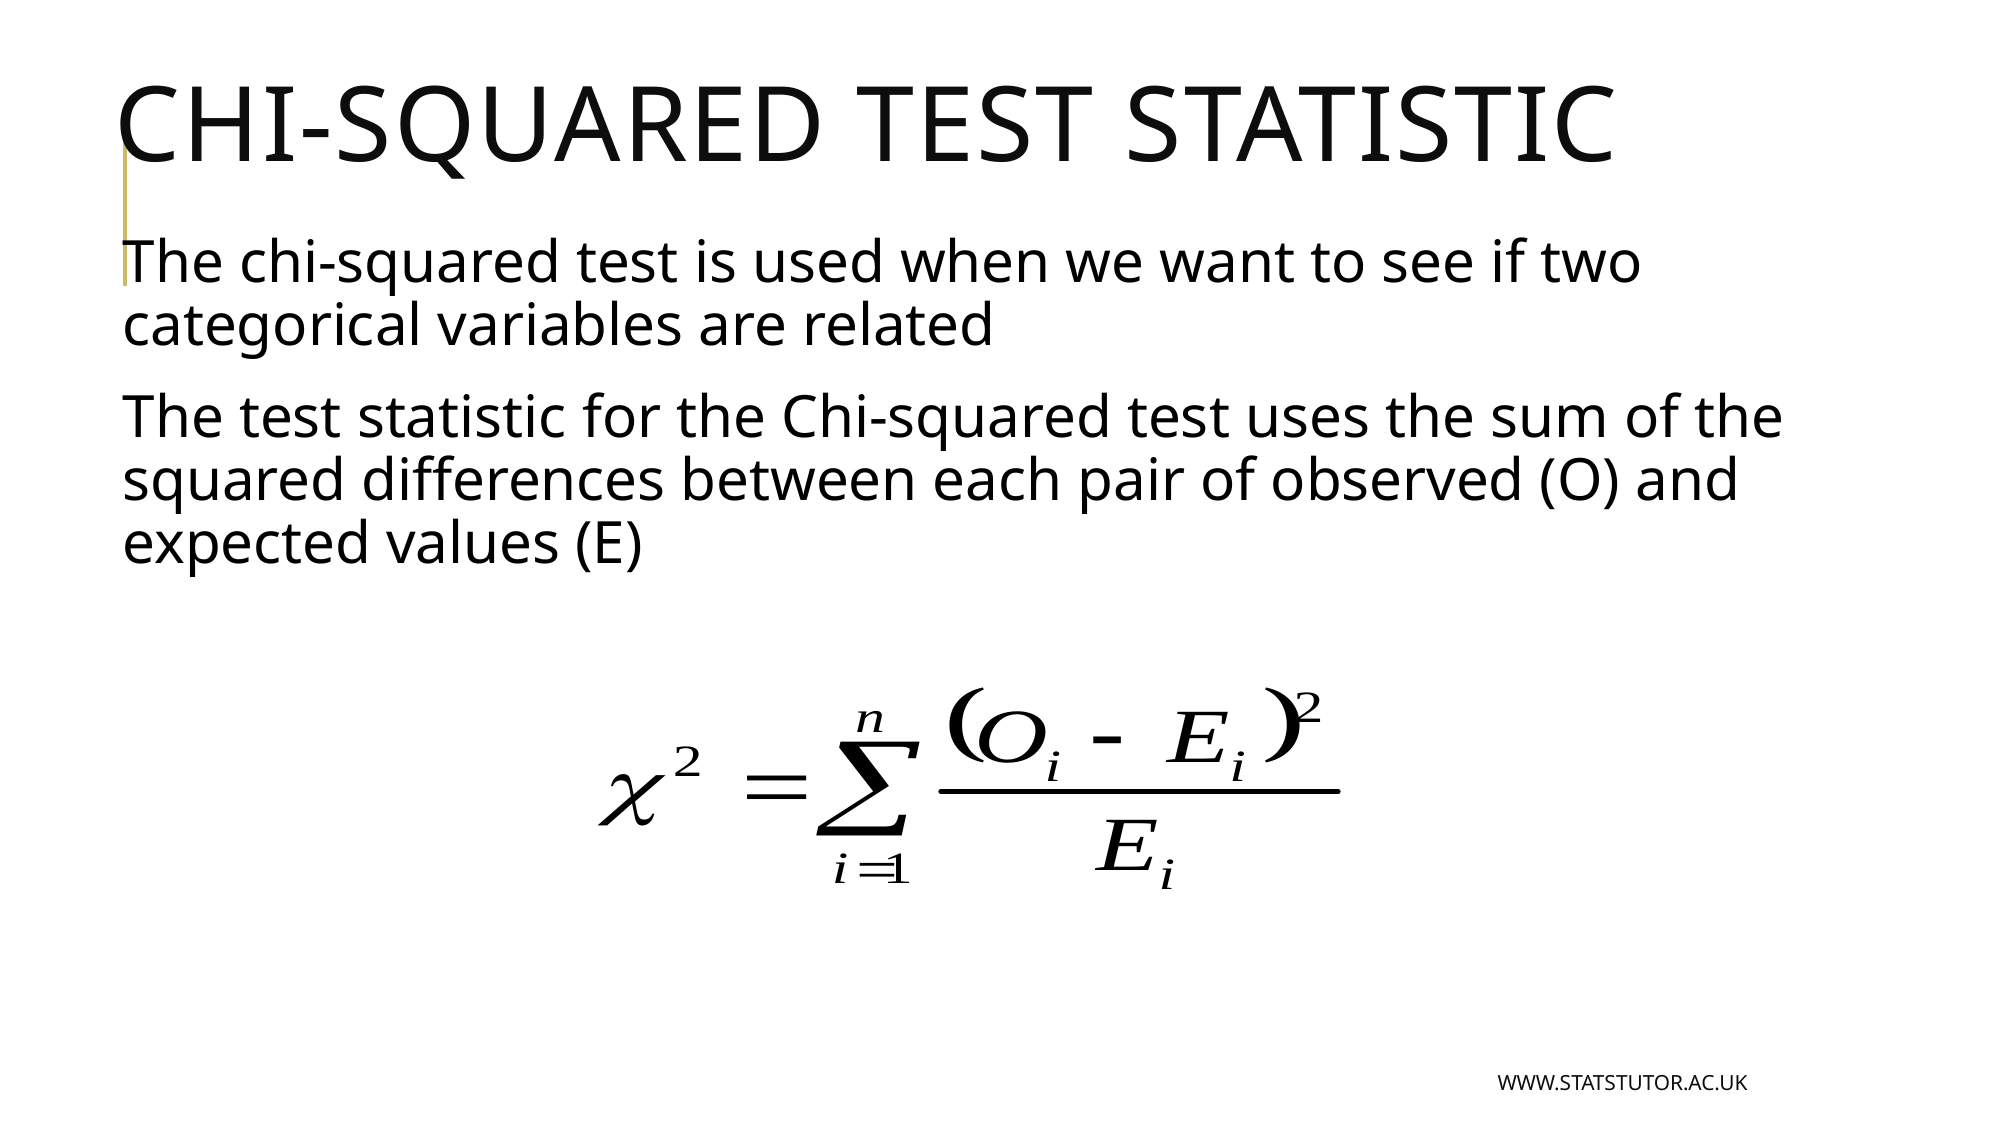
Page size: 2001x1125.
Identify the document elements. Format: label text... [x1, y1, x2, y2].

footer www.statstutor.ac.uk [794, 1061, 1763, 1107]
title Chi-squared test statistic [99, 37, 1900, 225]
text_box [500, 441, 1500, 502]
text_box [583, 669, 1360, 907]
list The chi-squared test is used when we want to see if two categorical variables are related The test statistic for the Chi-squared test uses the sum of the squared differences between each pair of observed (O) and expected values (E) [99, 225, 1900, 968]
